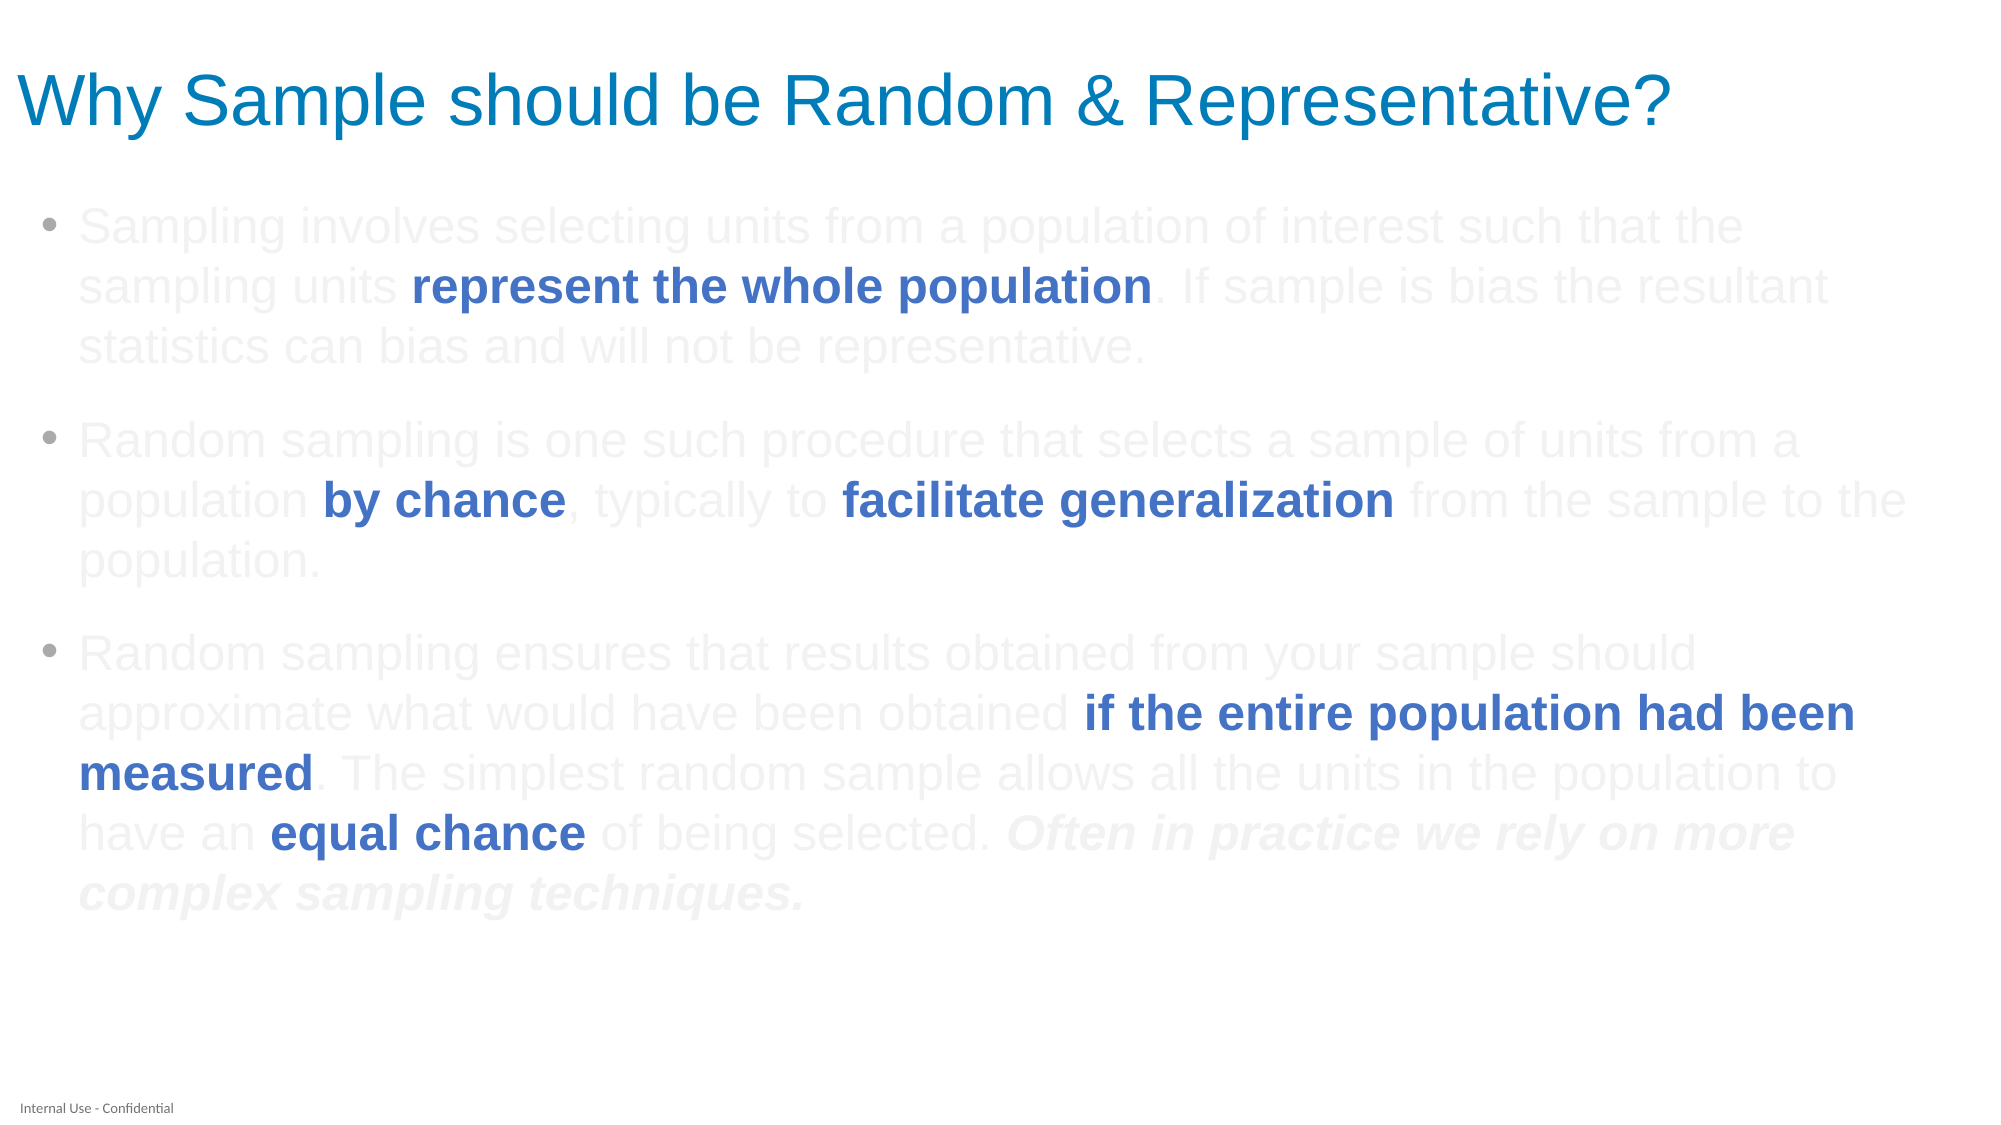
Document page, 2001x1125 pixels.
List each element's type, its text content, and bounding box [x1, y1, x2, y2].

list Sampling involves selecting units from a population of interest such that the sampling units represent the whole population. If sample is bias the resultant statistics can bias and will not be representative. Random sampling is one such procedure that selects a sample of units from a population by chance, typically to facilitate generalization from the sample to the population. Random sampling ensures that results obtained from your sample should approximate what would have been obtained if the entire population had been measured. The simplest random sample allows all the units in the population to have an equal chance of being selected. Often in practice we rely on more complex sampling techniques. [40, 193, 1943, 1021]
title Why Sample should be Random & Representative? [17, 32, 1889, 173]
